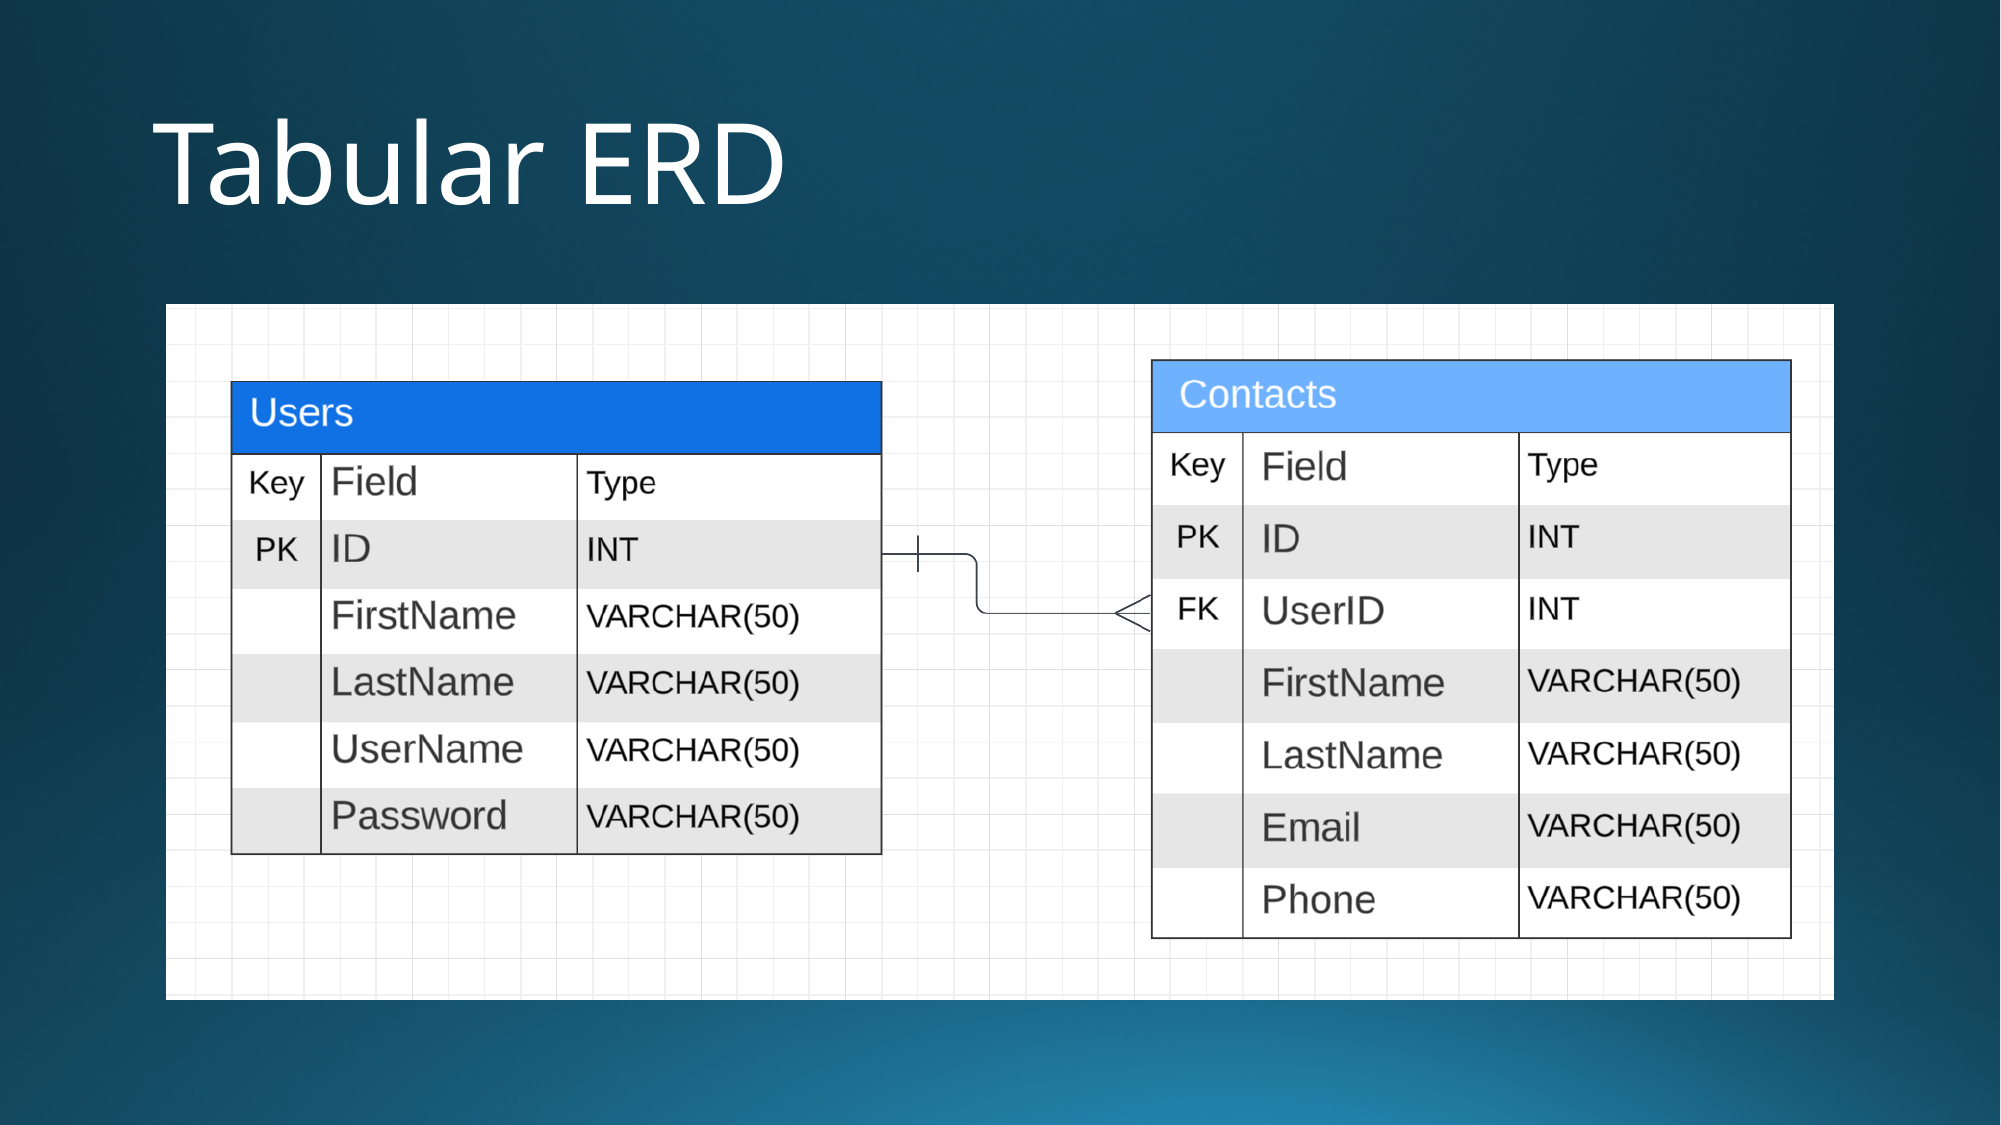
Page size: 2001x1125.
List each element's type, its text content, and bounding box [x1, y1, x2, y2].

picture [0, 0, 2001, 1125]
title Tabular ERD [137, 59, 1863, 278]
